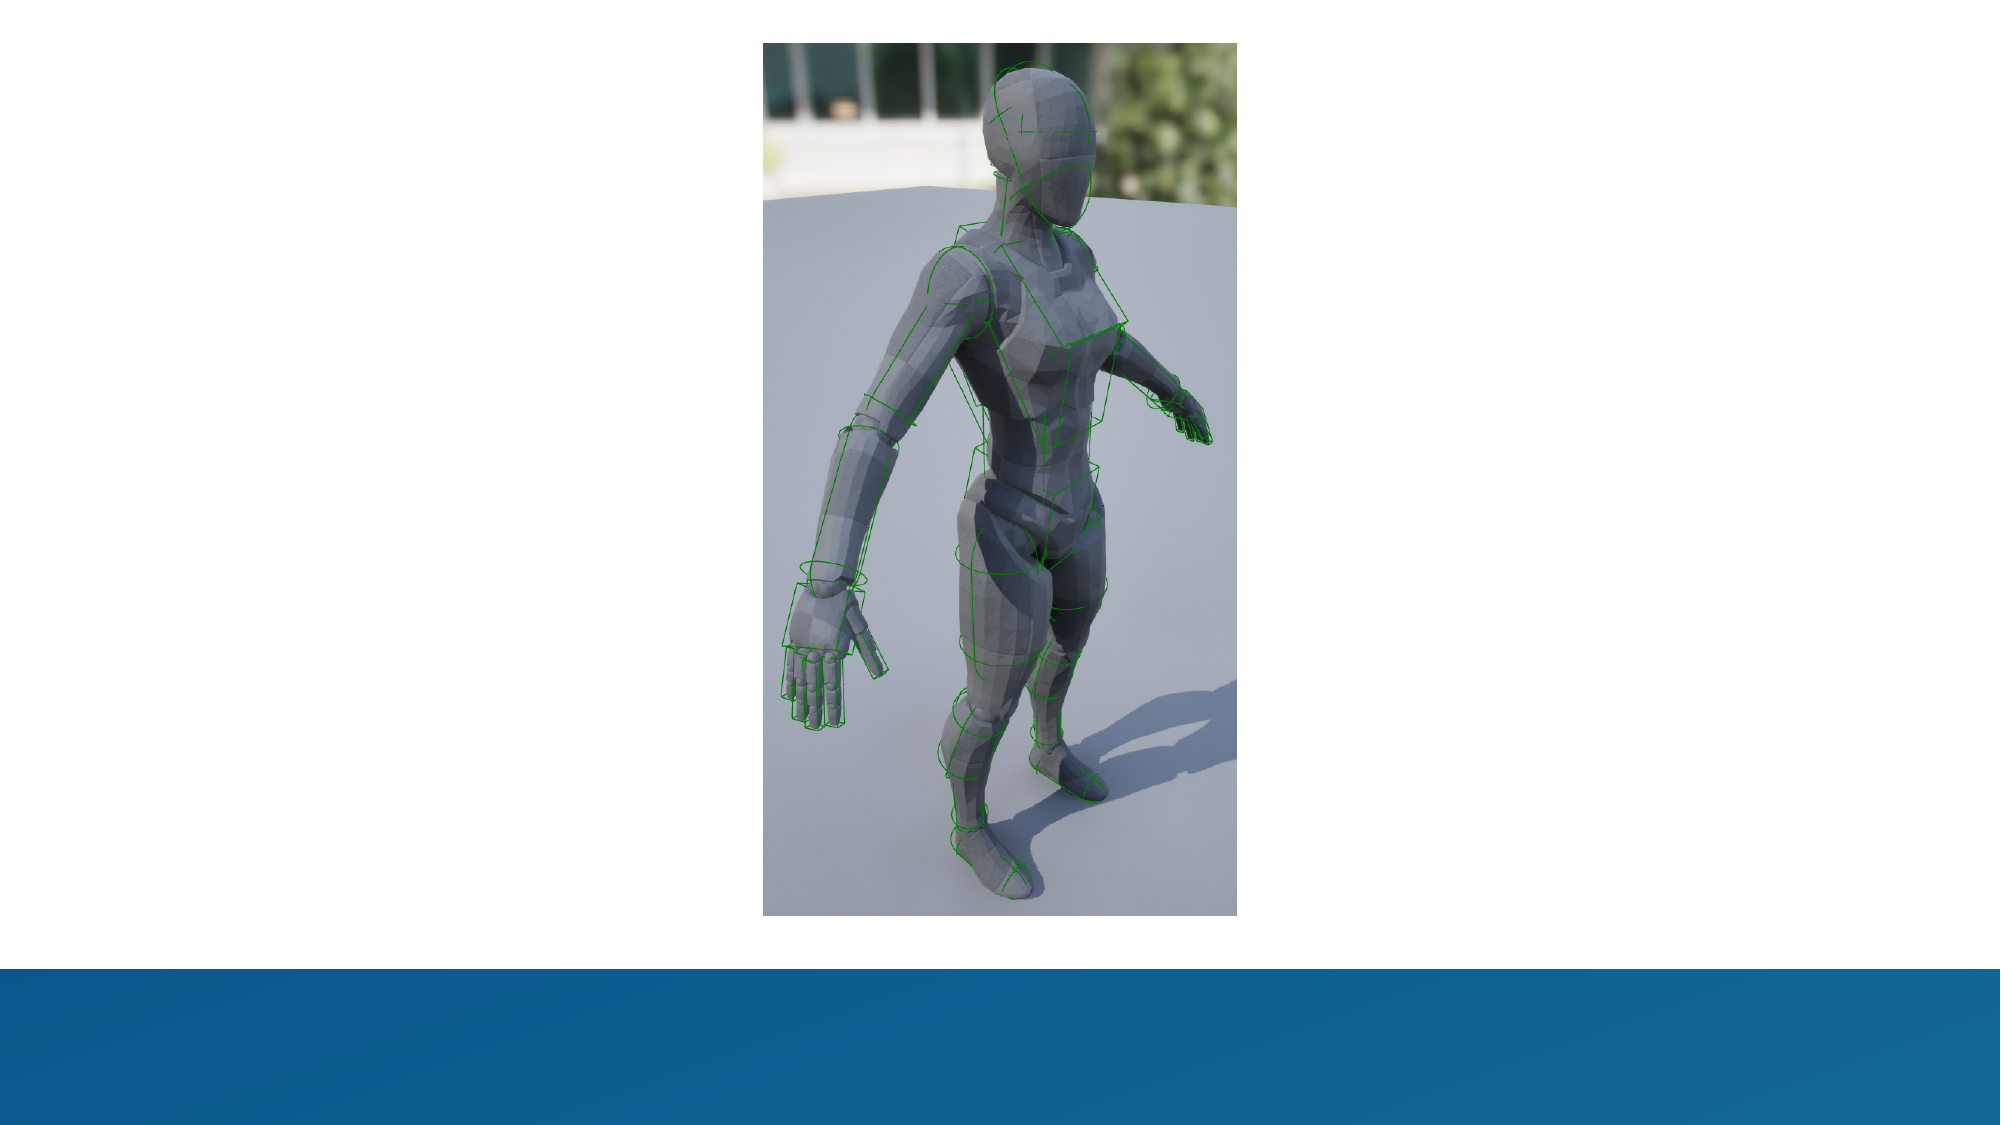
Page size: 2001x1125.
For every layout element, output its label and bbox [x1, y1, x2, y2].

list [762, 43, 1238, 916]
